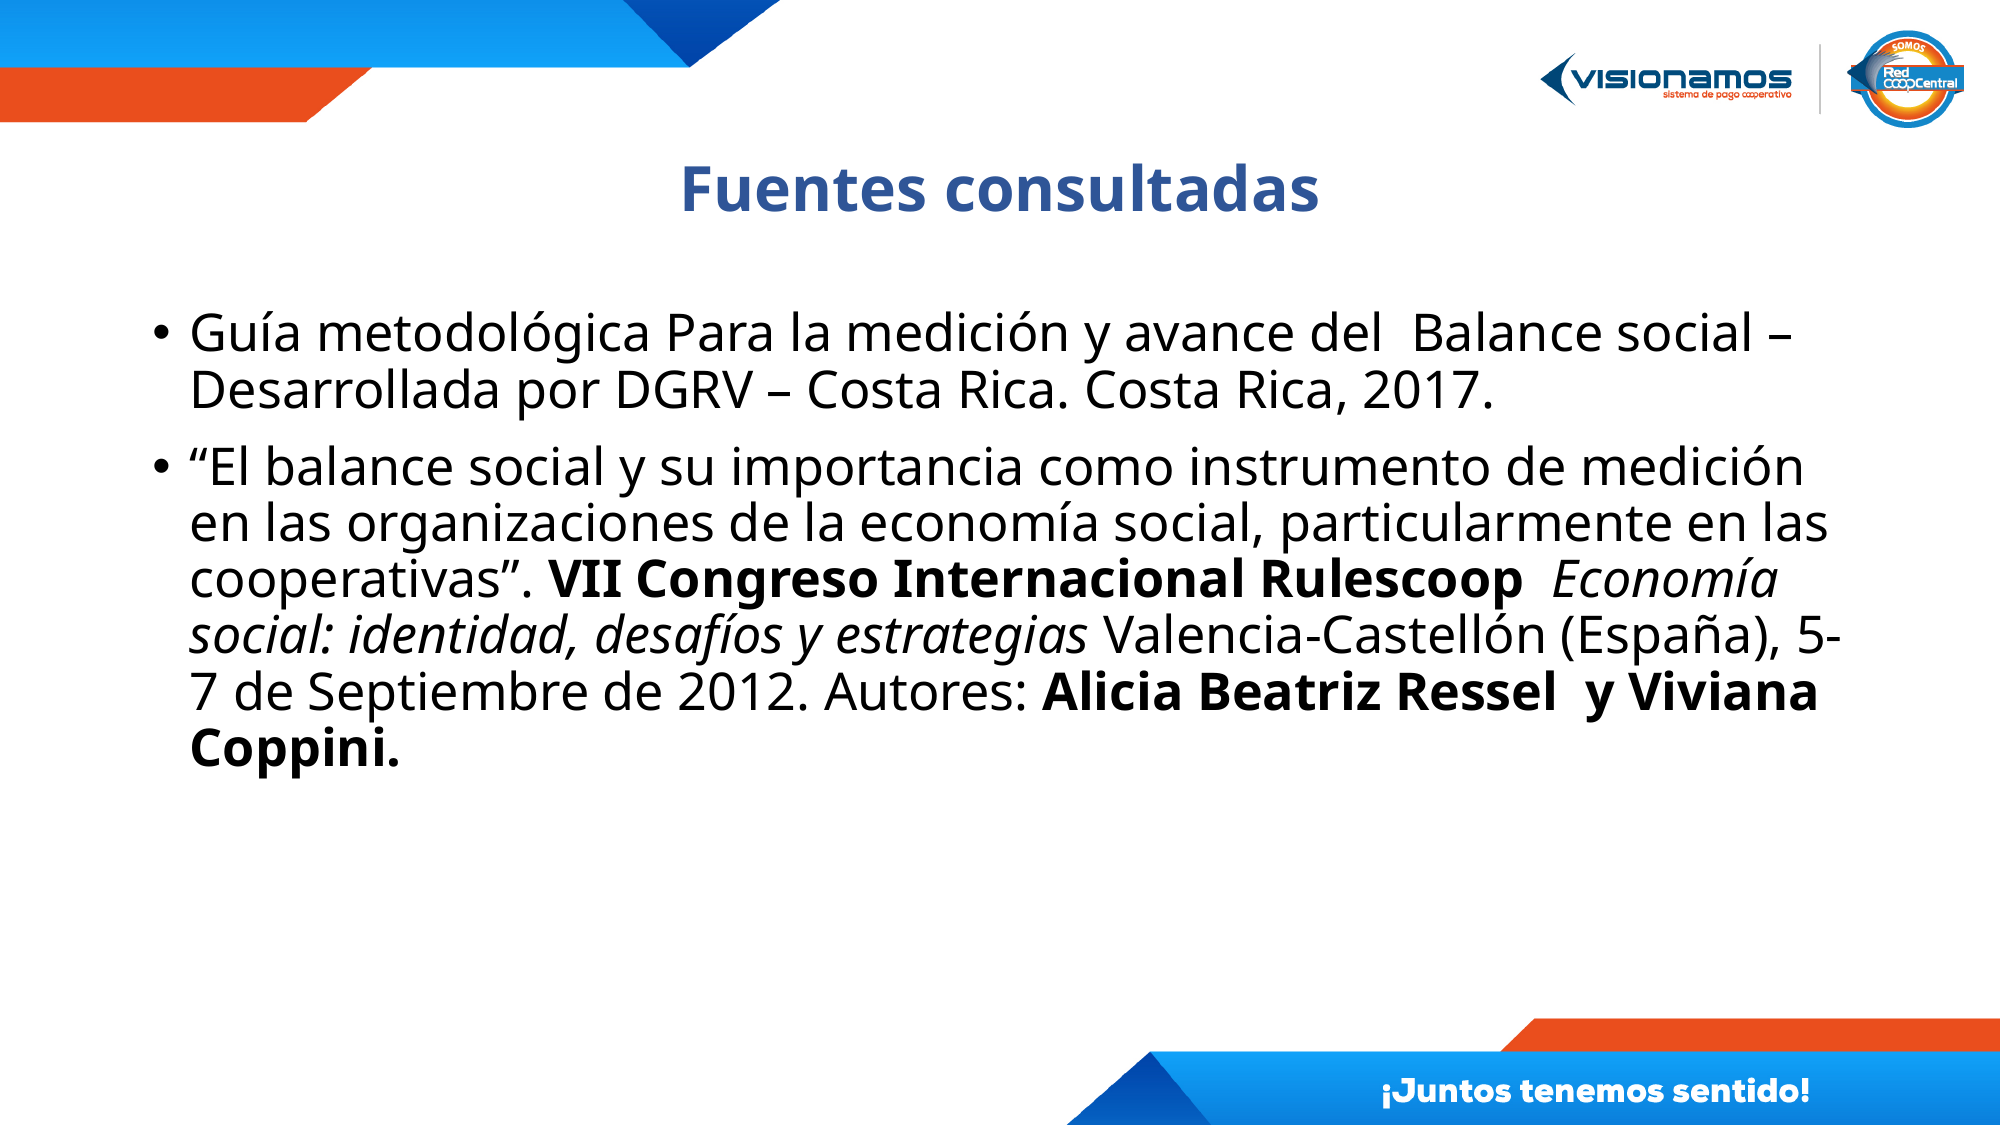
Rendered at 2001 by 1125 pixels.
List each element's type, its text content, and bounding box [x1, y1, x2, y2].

picture [0, 0, 2000, 1125]
title Fuentes consultadas [137, 82, 1863, 299]
list Guía metodológica Para la medición y avance del Balance social – Desarrollada por DGRV – Costa Rica. Costa Rica, 2017. “El balance social y su importancia como instrumento de medición en las organizaciones de la economía social, particularmente en las cooperativas”. VII Congreso Internacional Rulescoop Economía social: identidad, desafíos y estrategias Valencia-Castellón (España), 5-7 de Septiembre de 2012. Autores: Alicia Beatriz Ressel y Viviana Coppini. [137, 299, 1863, 1014]
